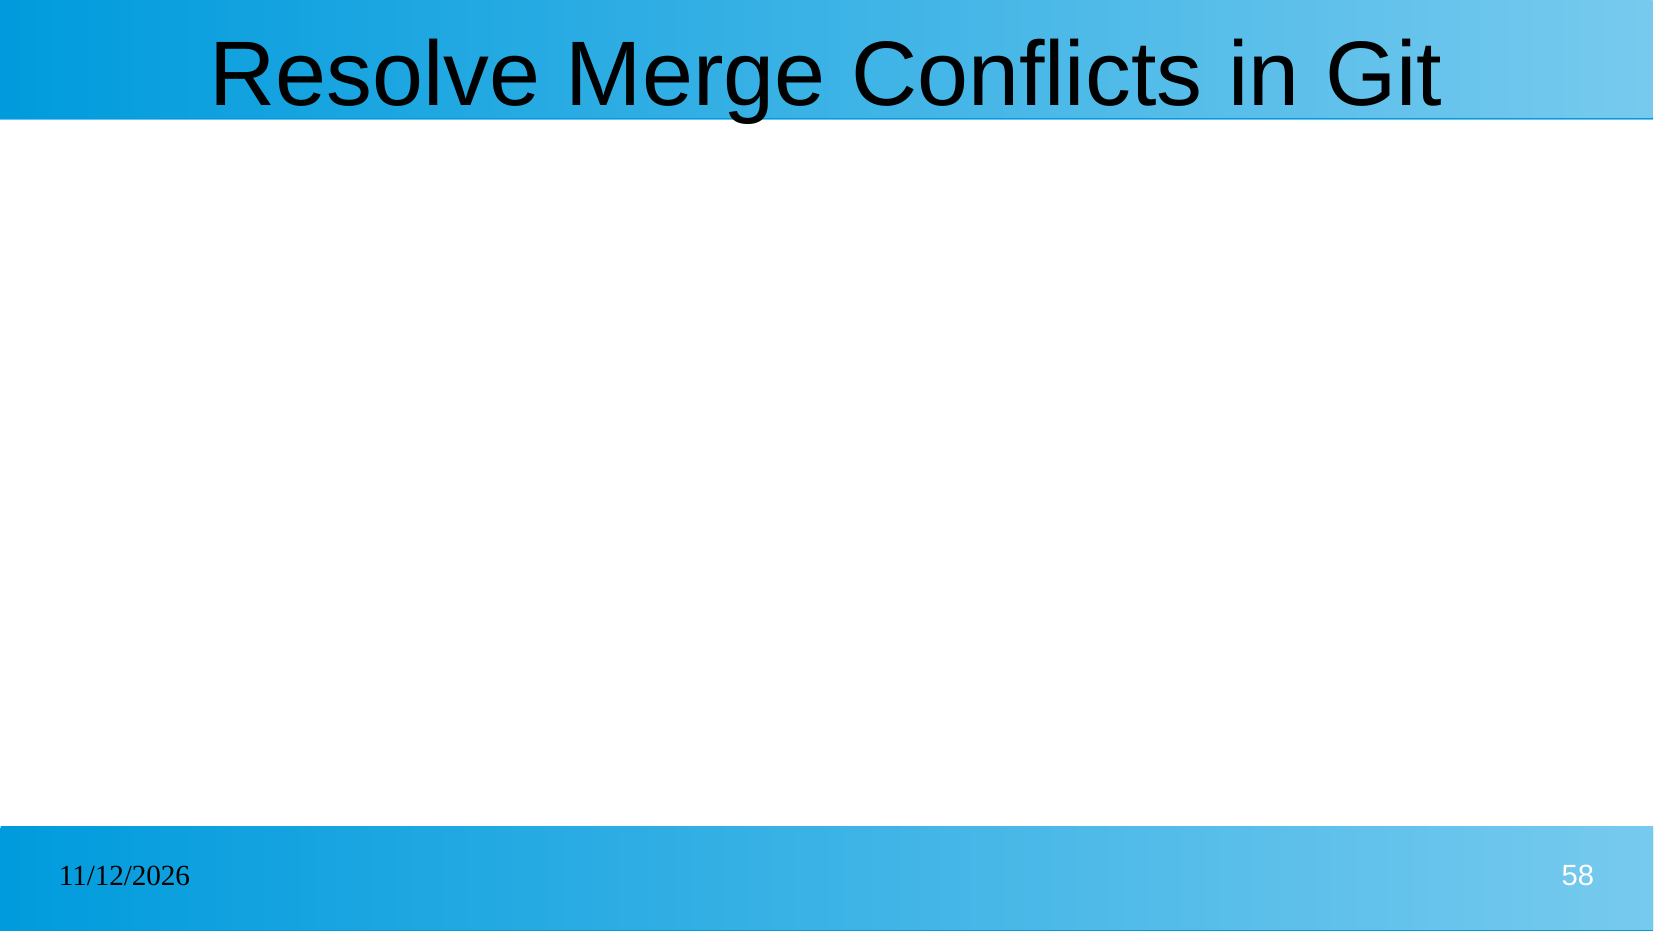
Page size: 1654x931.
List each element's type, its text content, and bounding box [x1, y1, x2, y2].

title Resolve Merge Conflicts in Git [59, 17, 1595, 120]
slide_number 58 [1210, 856, 1595, 915]
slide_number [59, 856, 443, 915]
